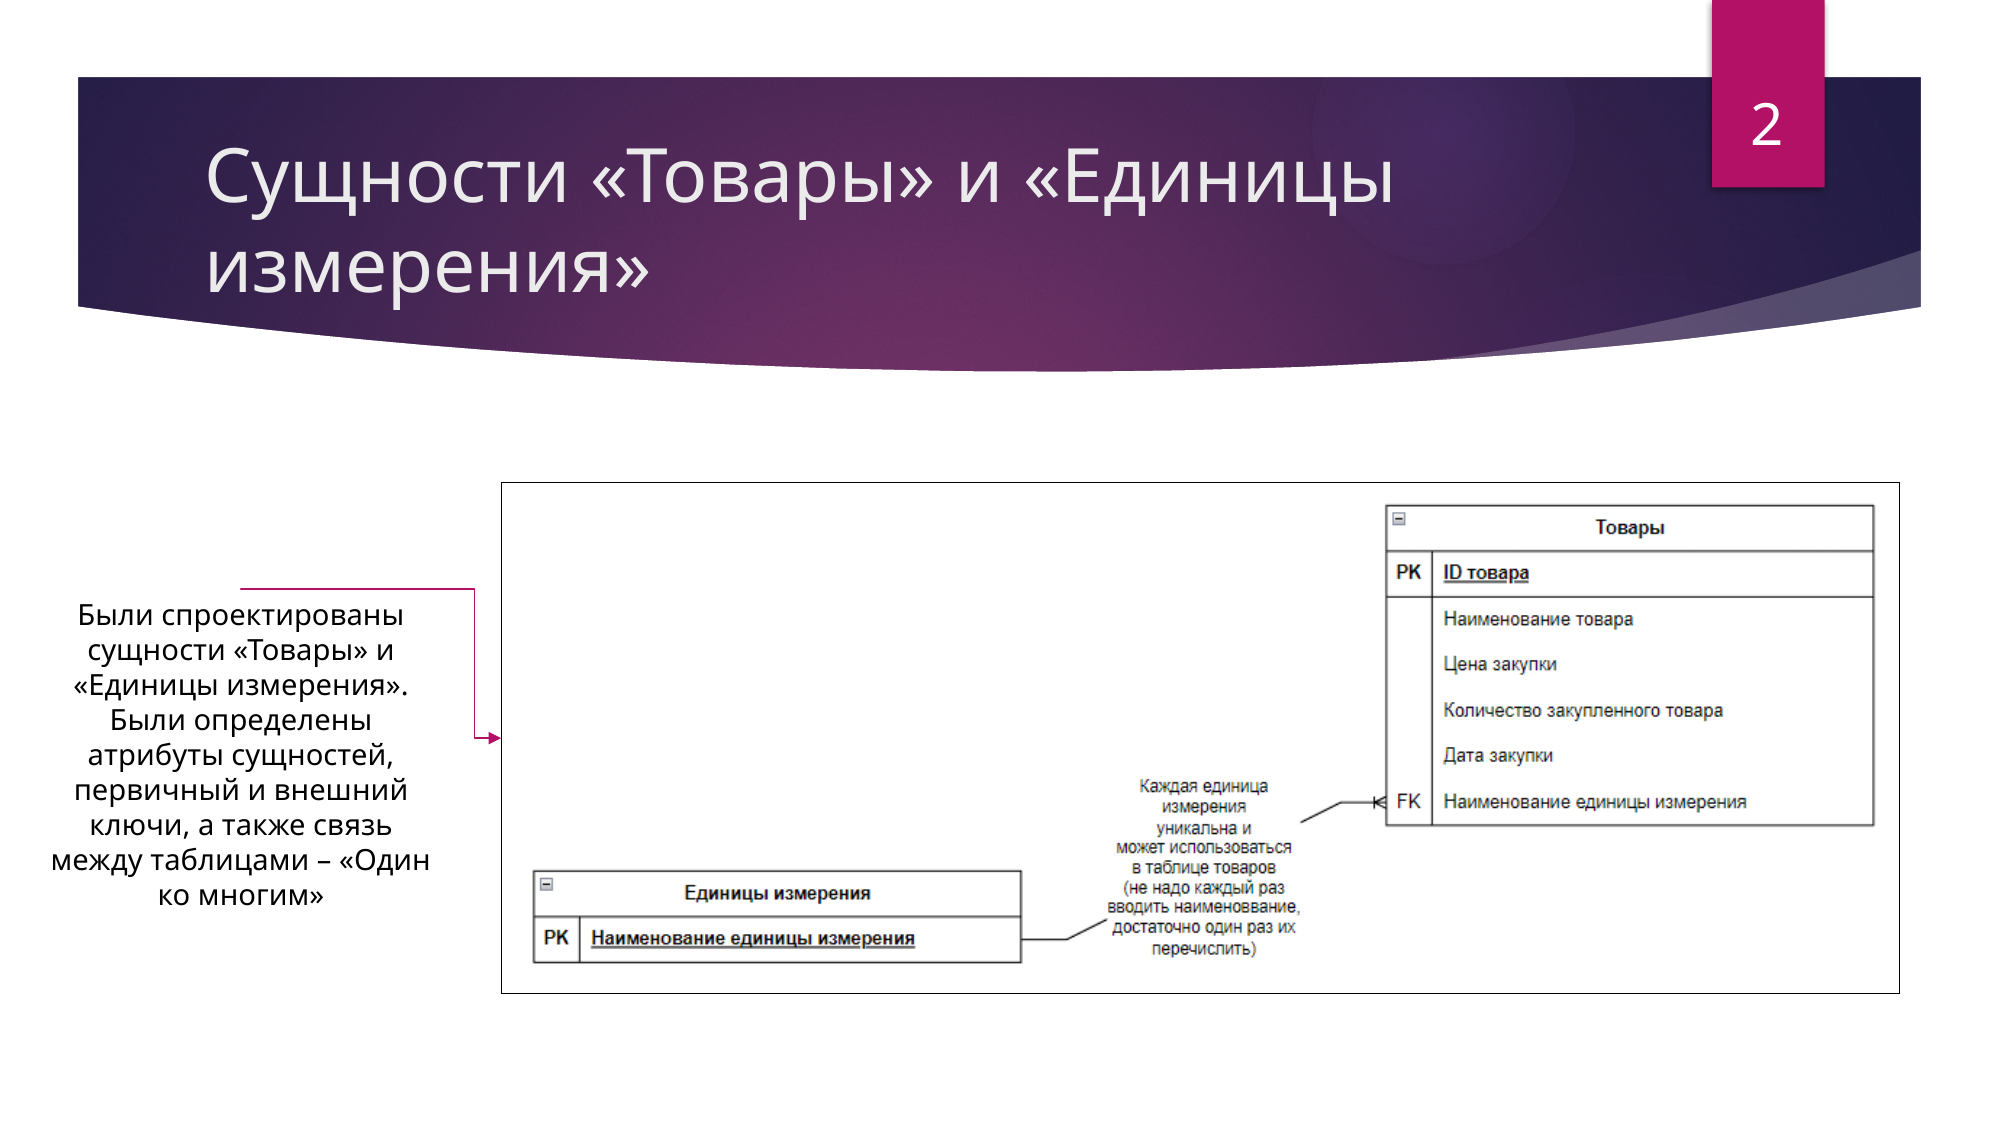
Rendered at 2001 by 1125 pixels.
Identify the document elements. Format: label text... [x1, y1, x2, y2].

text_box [296, 533, 446, 794]
text_box Были спроектированы сущности «Товары» и «Единицы измерения». Были определены атрибуты сущностей, первичный и внешний ключи, а также связь между таблицами – «Один ко многим» [34, 589, 448, 919]
title Сущности «Товары» и «Единицы измерения» [189, 159, 1627, 276]
slide_number 2 [1698, 48, 1836, 175]
picture [500, 482, 1900, 995]
